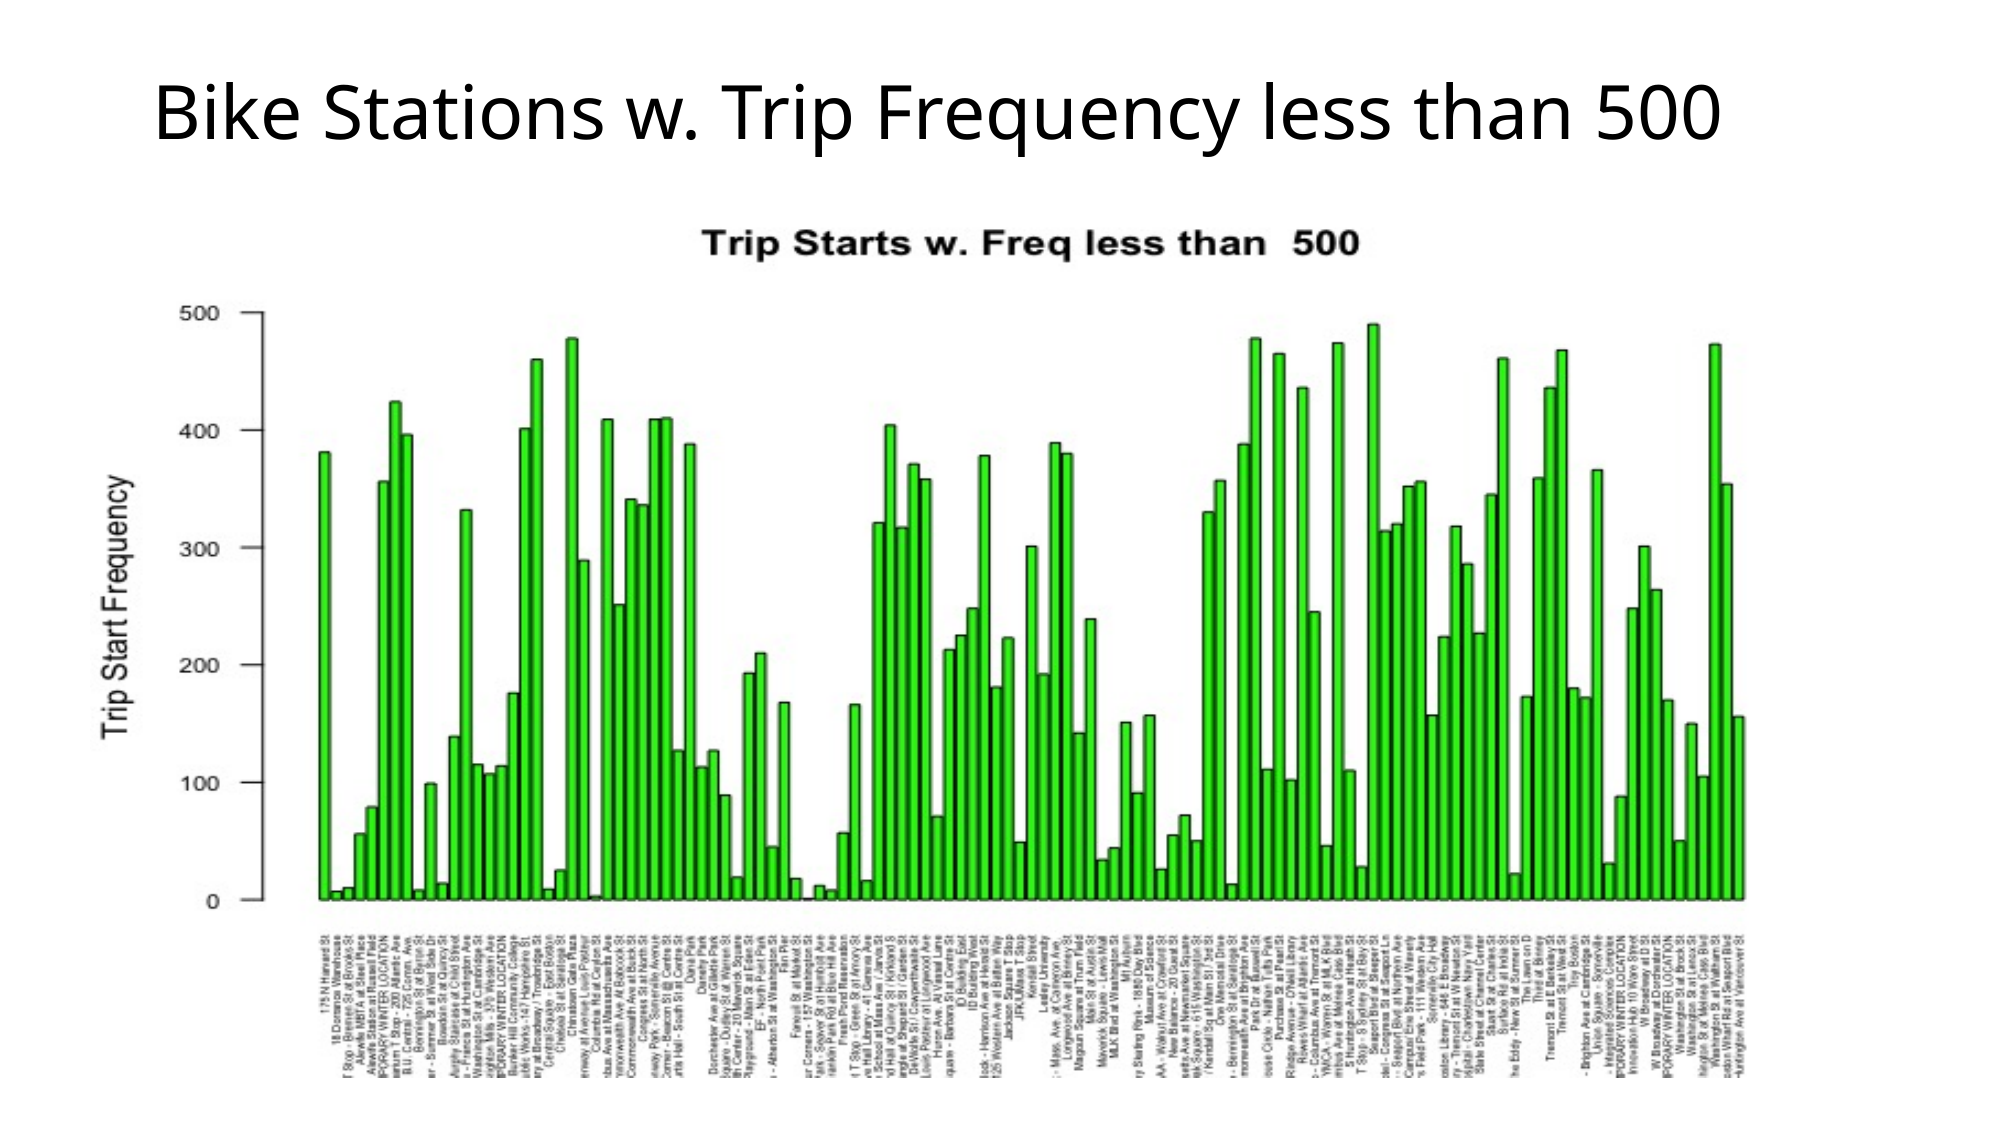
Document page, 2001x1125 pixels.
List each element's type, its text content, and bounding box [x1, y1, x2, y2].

picture [89, 170, 1890, 1078]
title Bike Stations w. Trip Frequency less than 500 [137, 59, 1773, 170]
